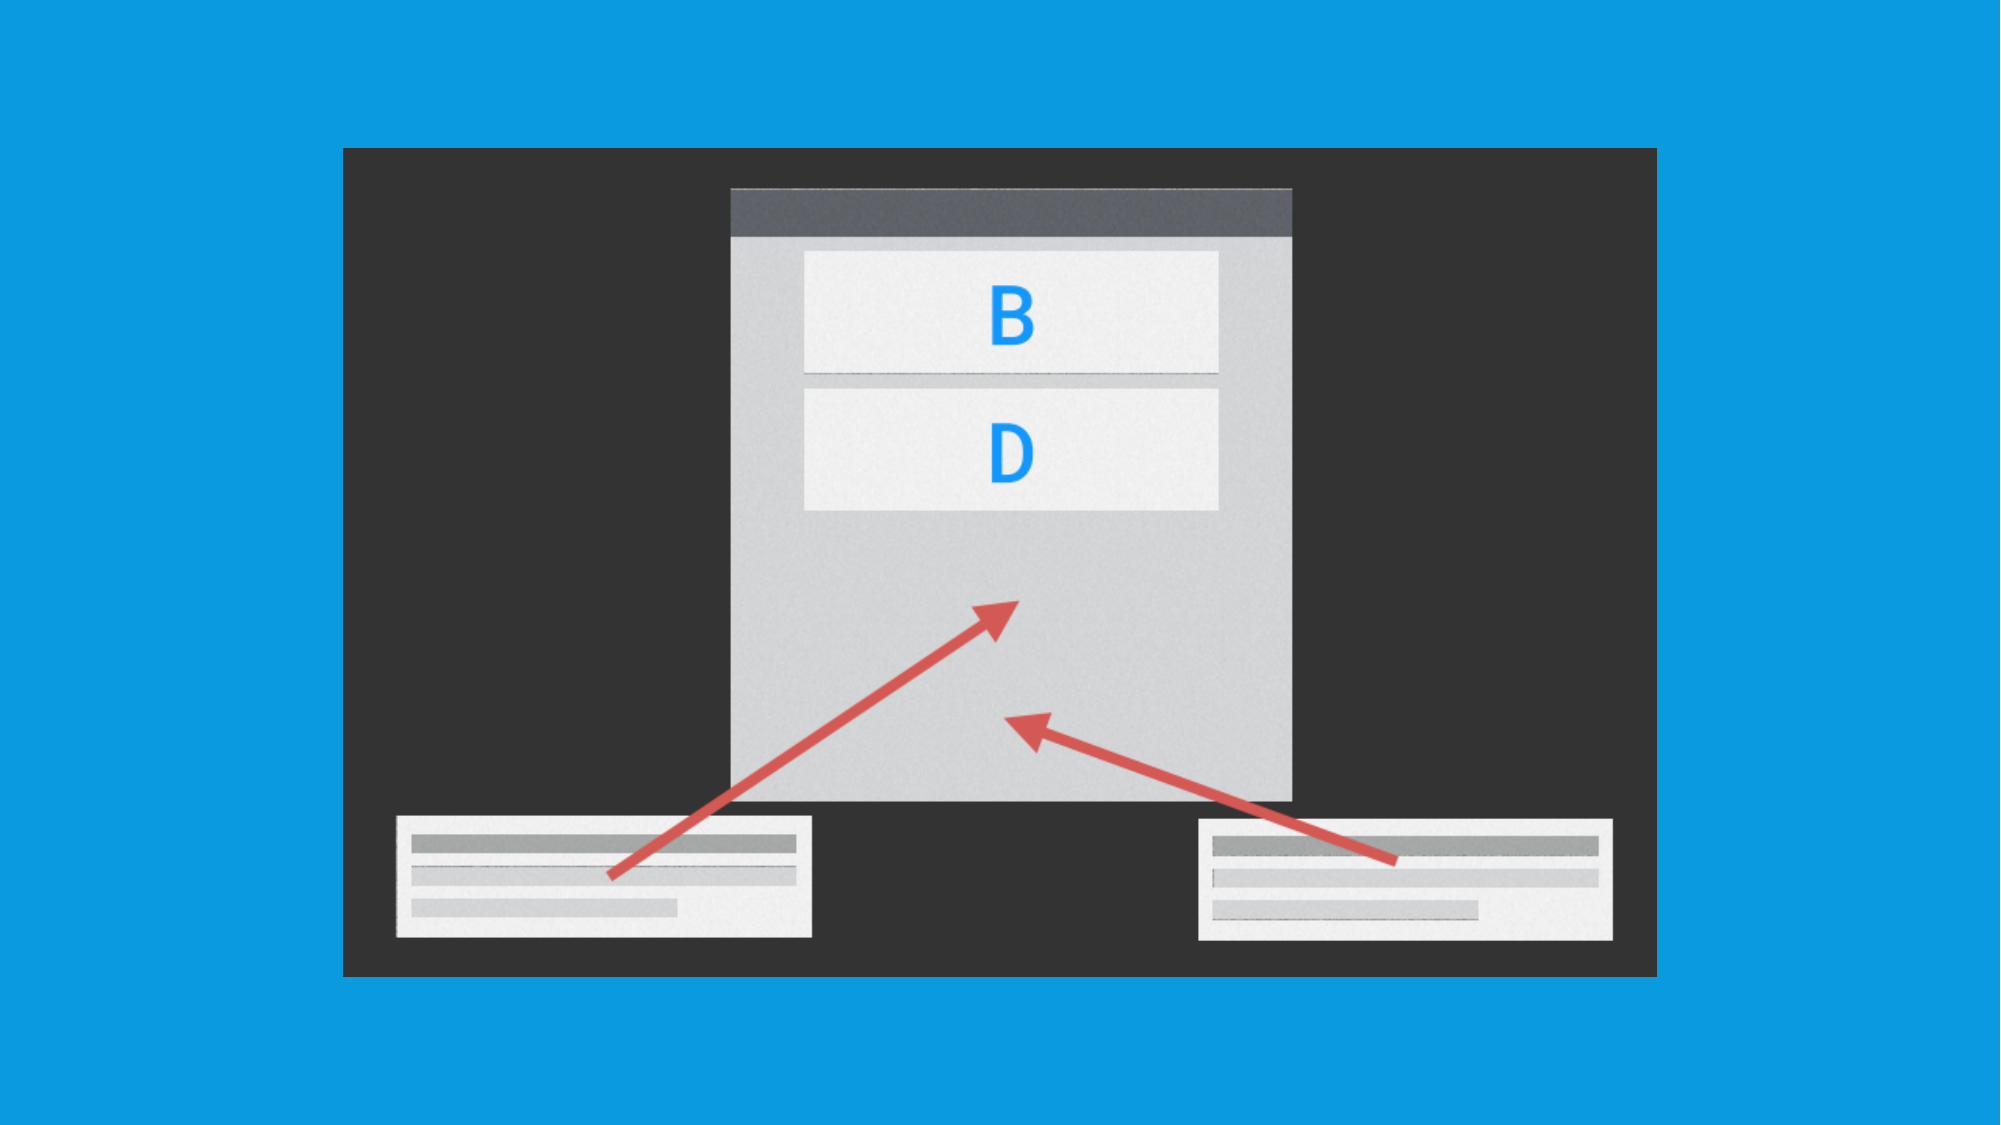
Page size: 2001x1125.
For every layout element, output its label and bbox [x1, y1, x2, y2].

picture [344, 149, 1656, 976]
